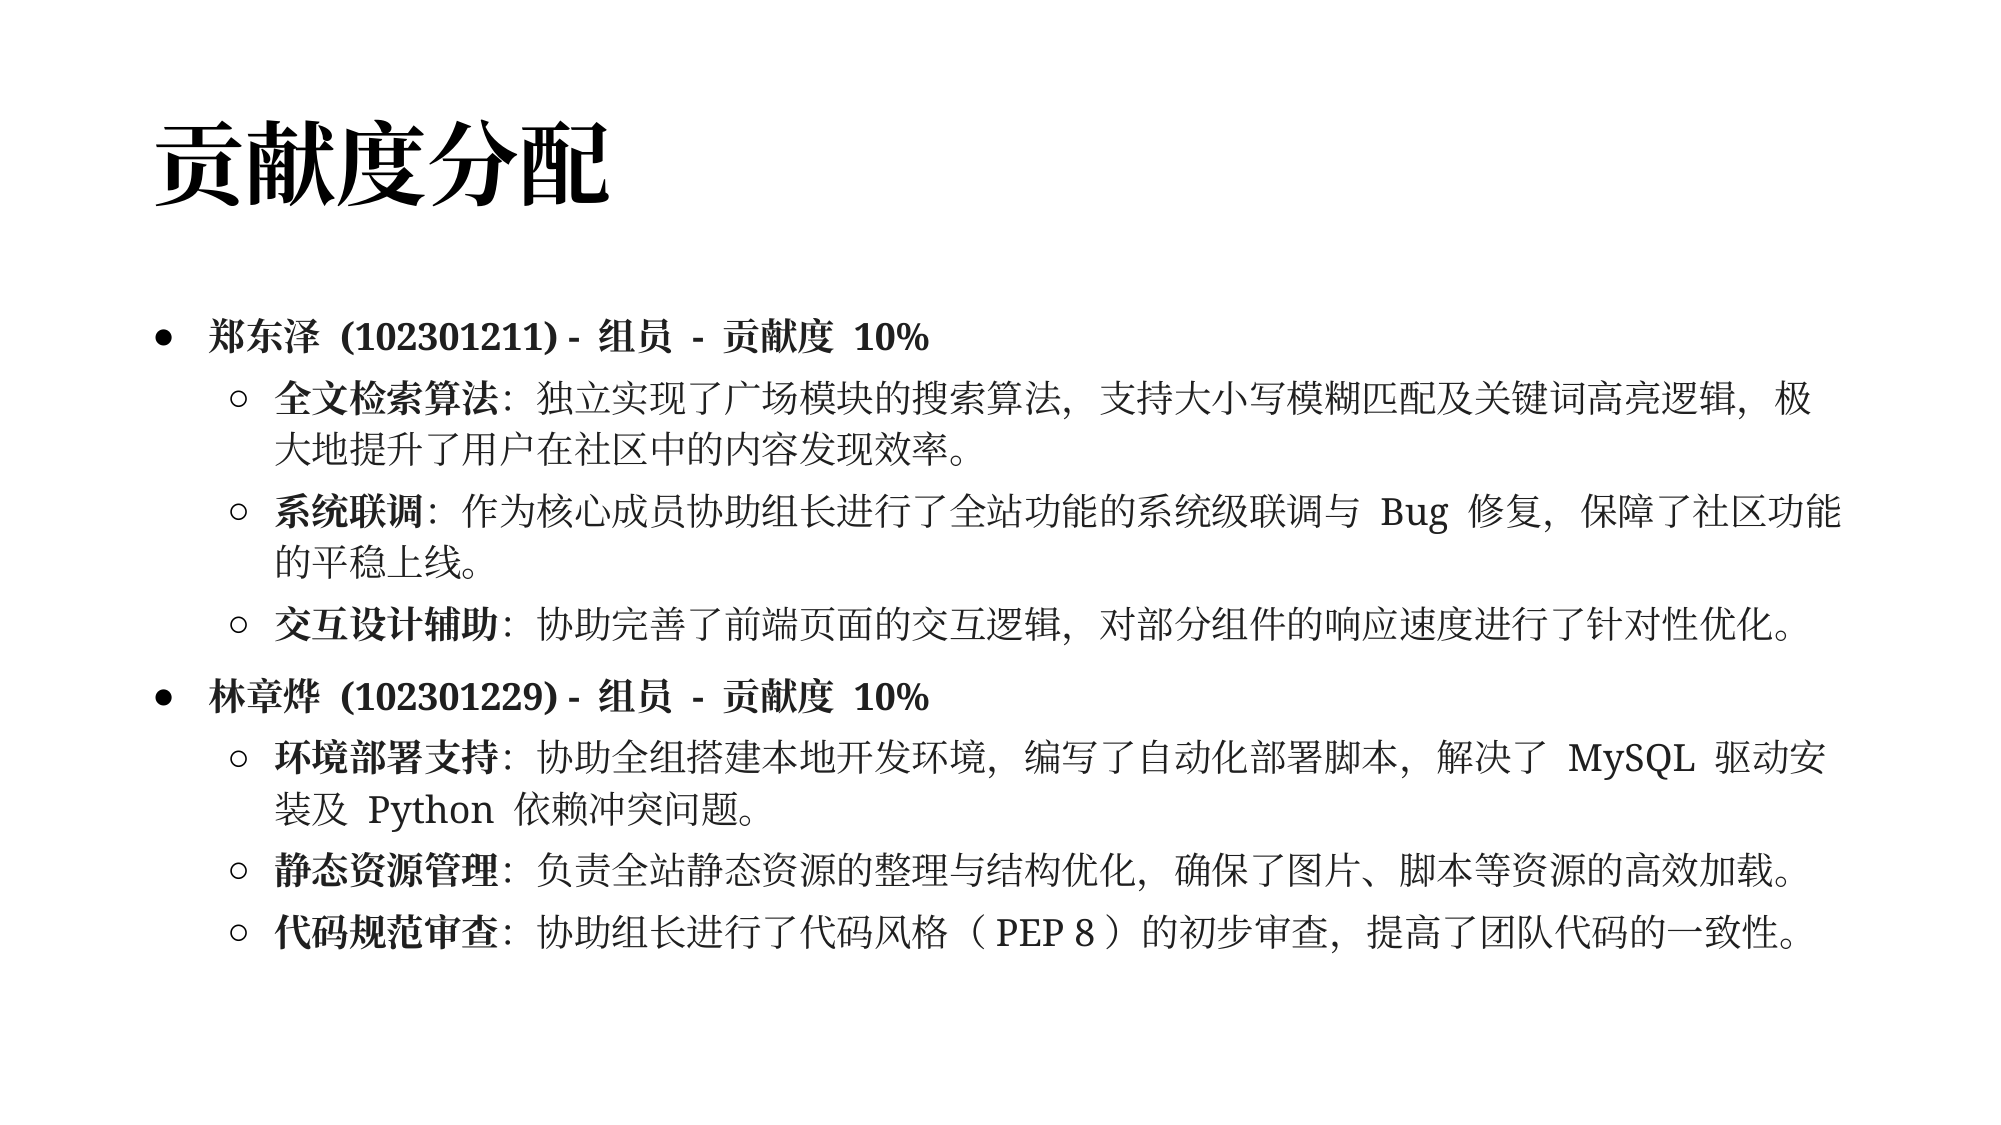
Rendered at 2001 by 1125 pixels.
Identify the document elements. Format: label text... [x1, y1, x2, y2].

list 郑东泽 (102301211) - 组员 - 贡献度 10% 全文检索算法：独立实现了广场模块的搜索算法，支持大小写模糊匹配及关键词高亮逻辑，极大地提升了用户在社区中的内容发现效率。 系统联调：作为核心成员协助组长进行了全站功能的系统级联调与 Bug 修复，保障了社区功能的平稳上线。 交互设计辅助：协助完善了前端页面的交互逻辑，对部分组件的响应速度进行了针对性优化。 林章烨 (102301229) - 组员 - 贡献度 10% 环境部署支持：协助全组搭建本地开发环境，编写了自动化部署脚本，解决了 MySQL 驱动安装及 Python 依赖冲突问题。 静态资源管理：负责全站静态资源的整理与结构优化，确保了图片、脚本等资源的高效加载。 代码规范审查：协助组长进行了代码风格（PEP 8）的初步审查，提高了团队代码的一致性。 [137, 299, 1863, 1014]
title 贡献度分配 [137, 59, 1863, 278]
